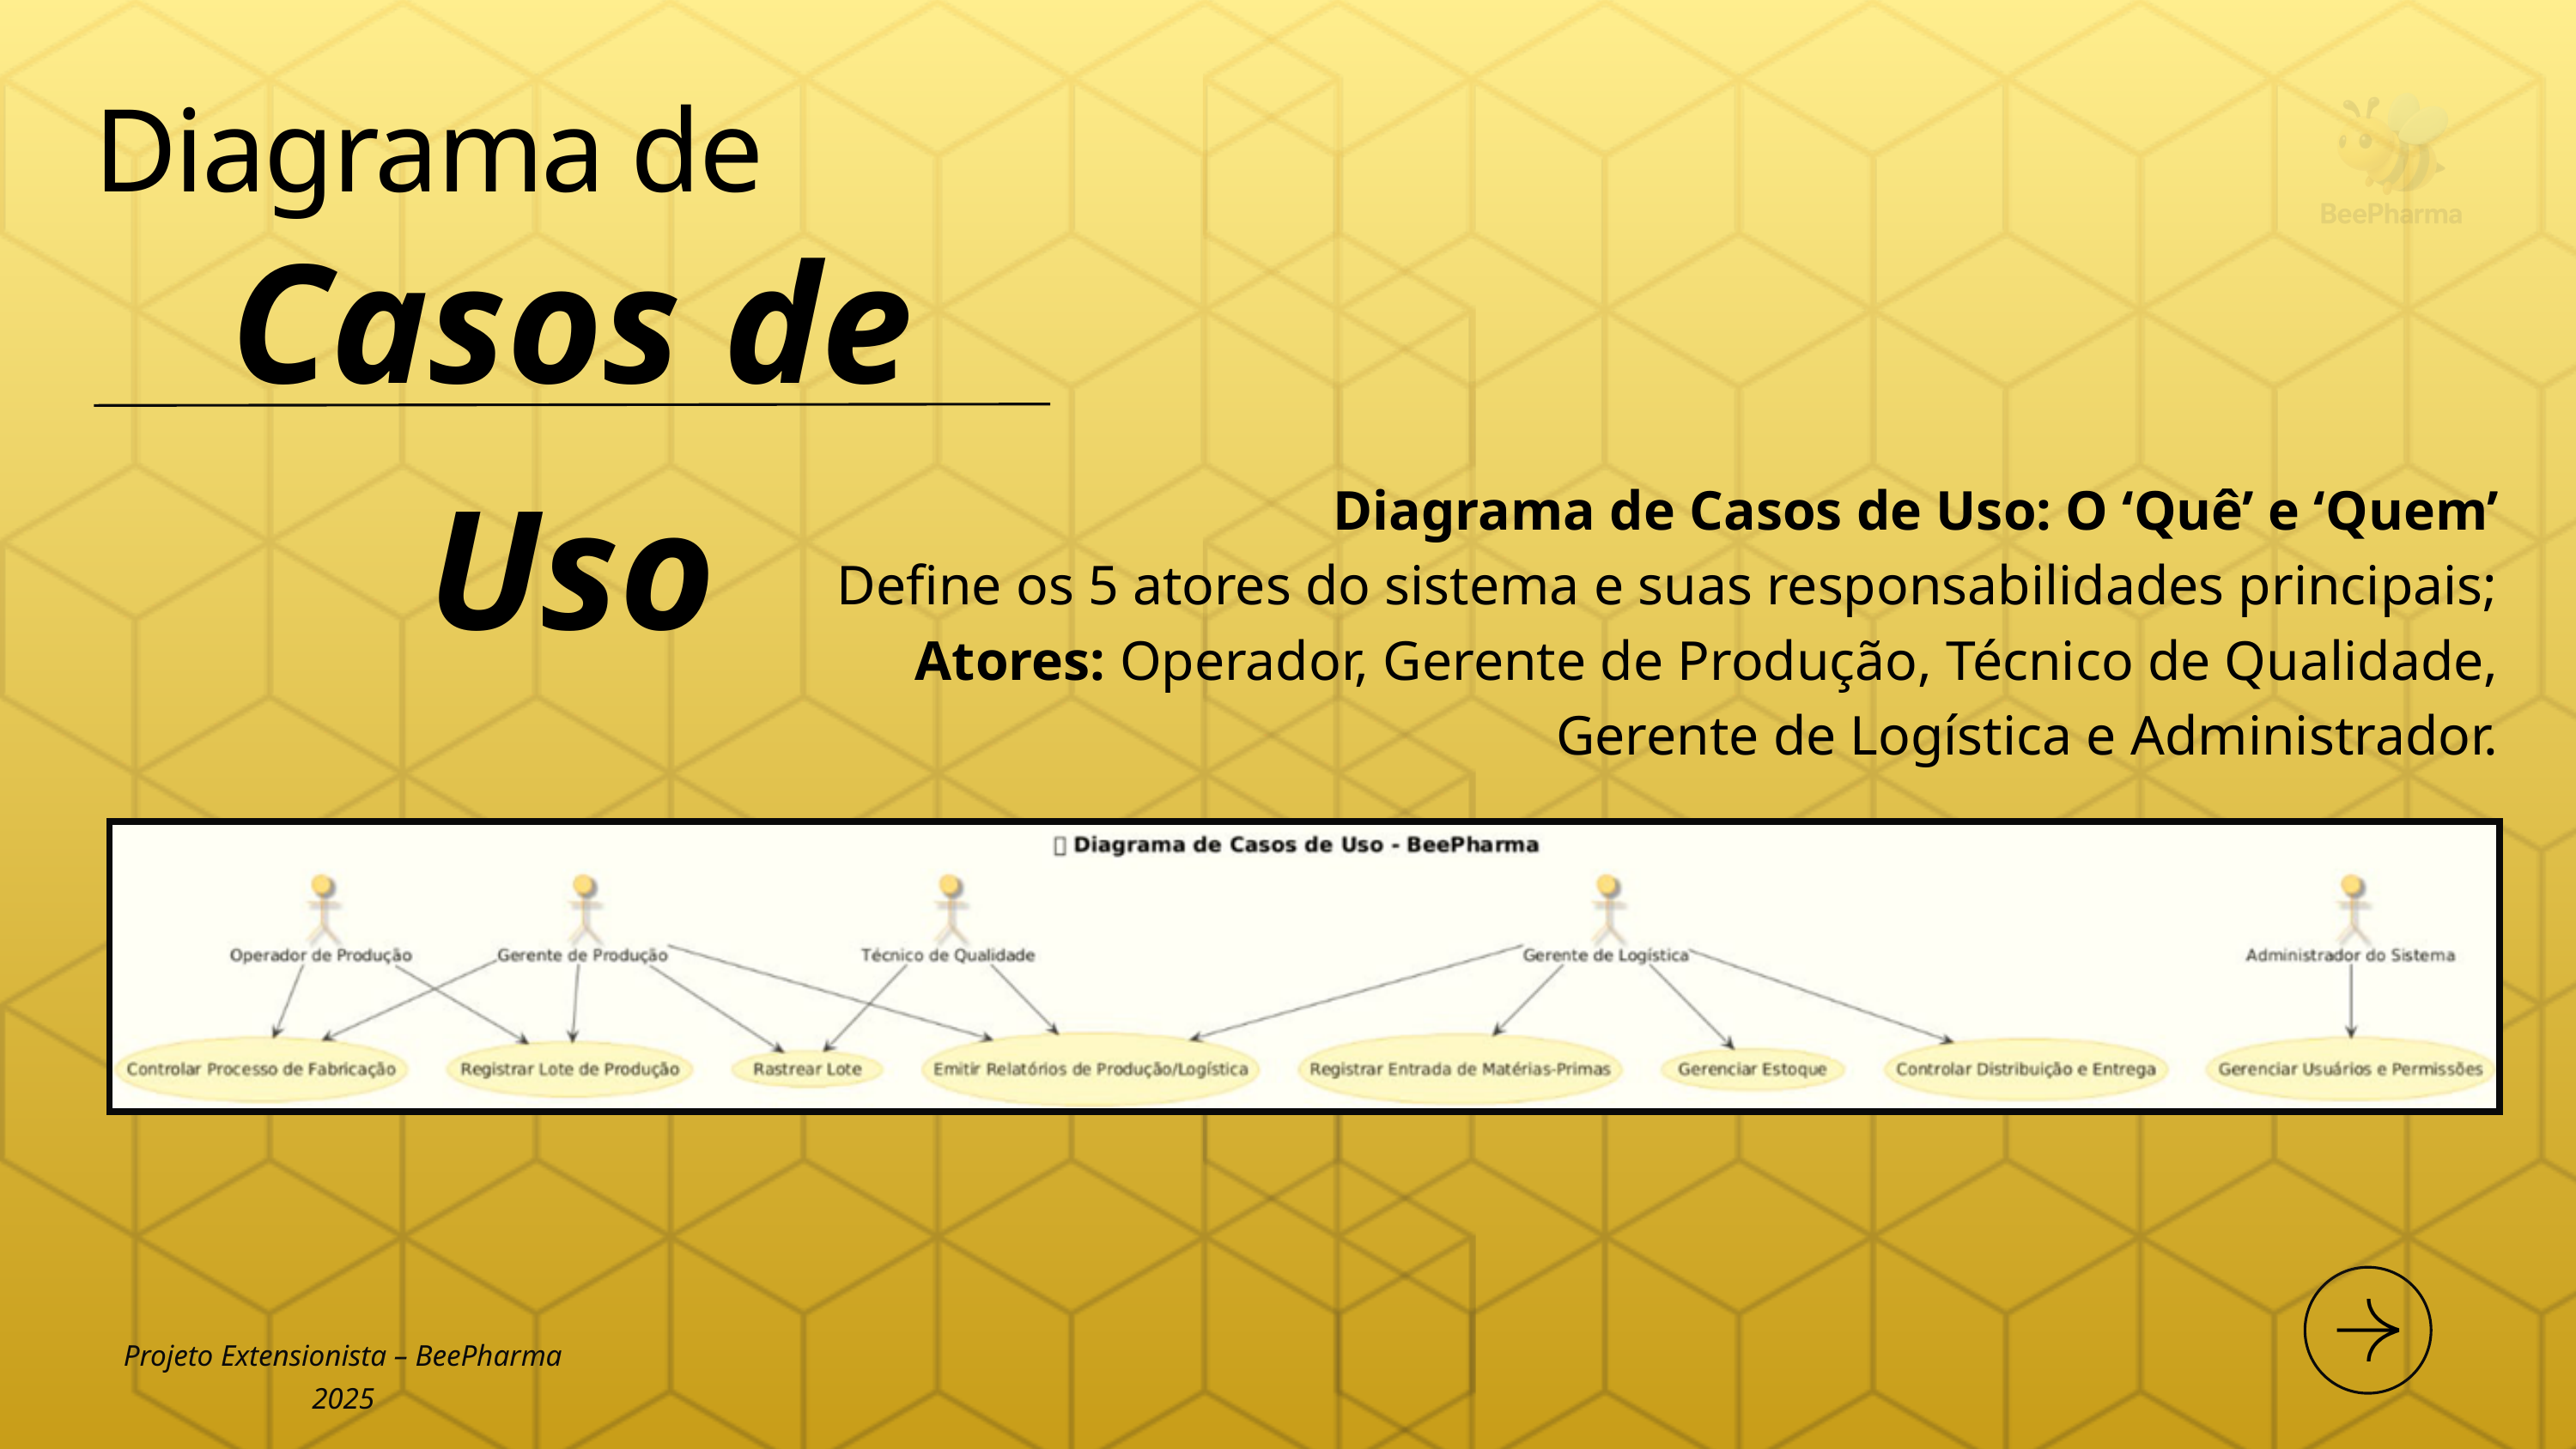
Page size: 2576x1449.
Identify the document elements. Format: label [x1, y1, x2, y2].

text_box [0, 0, 2576, 1449]
